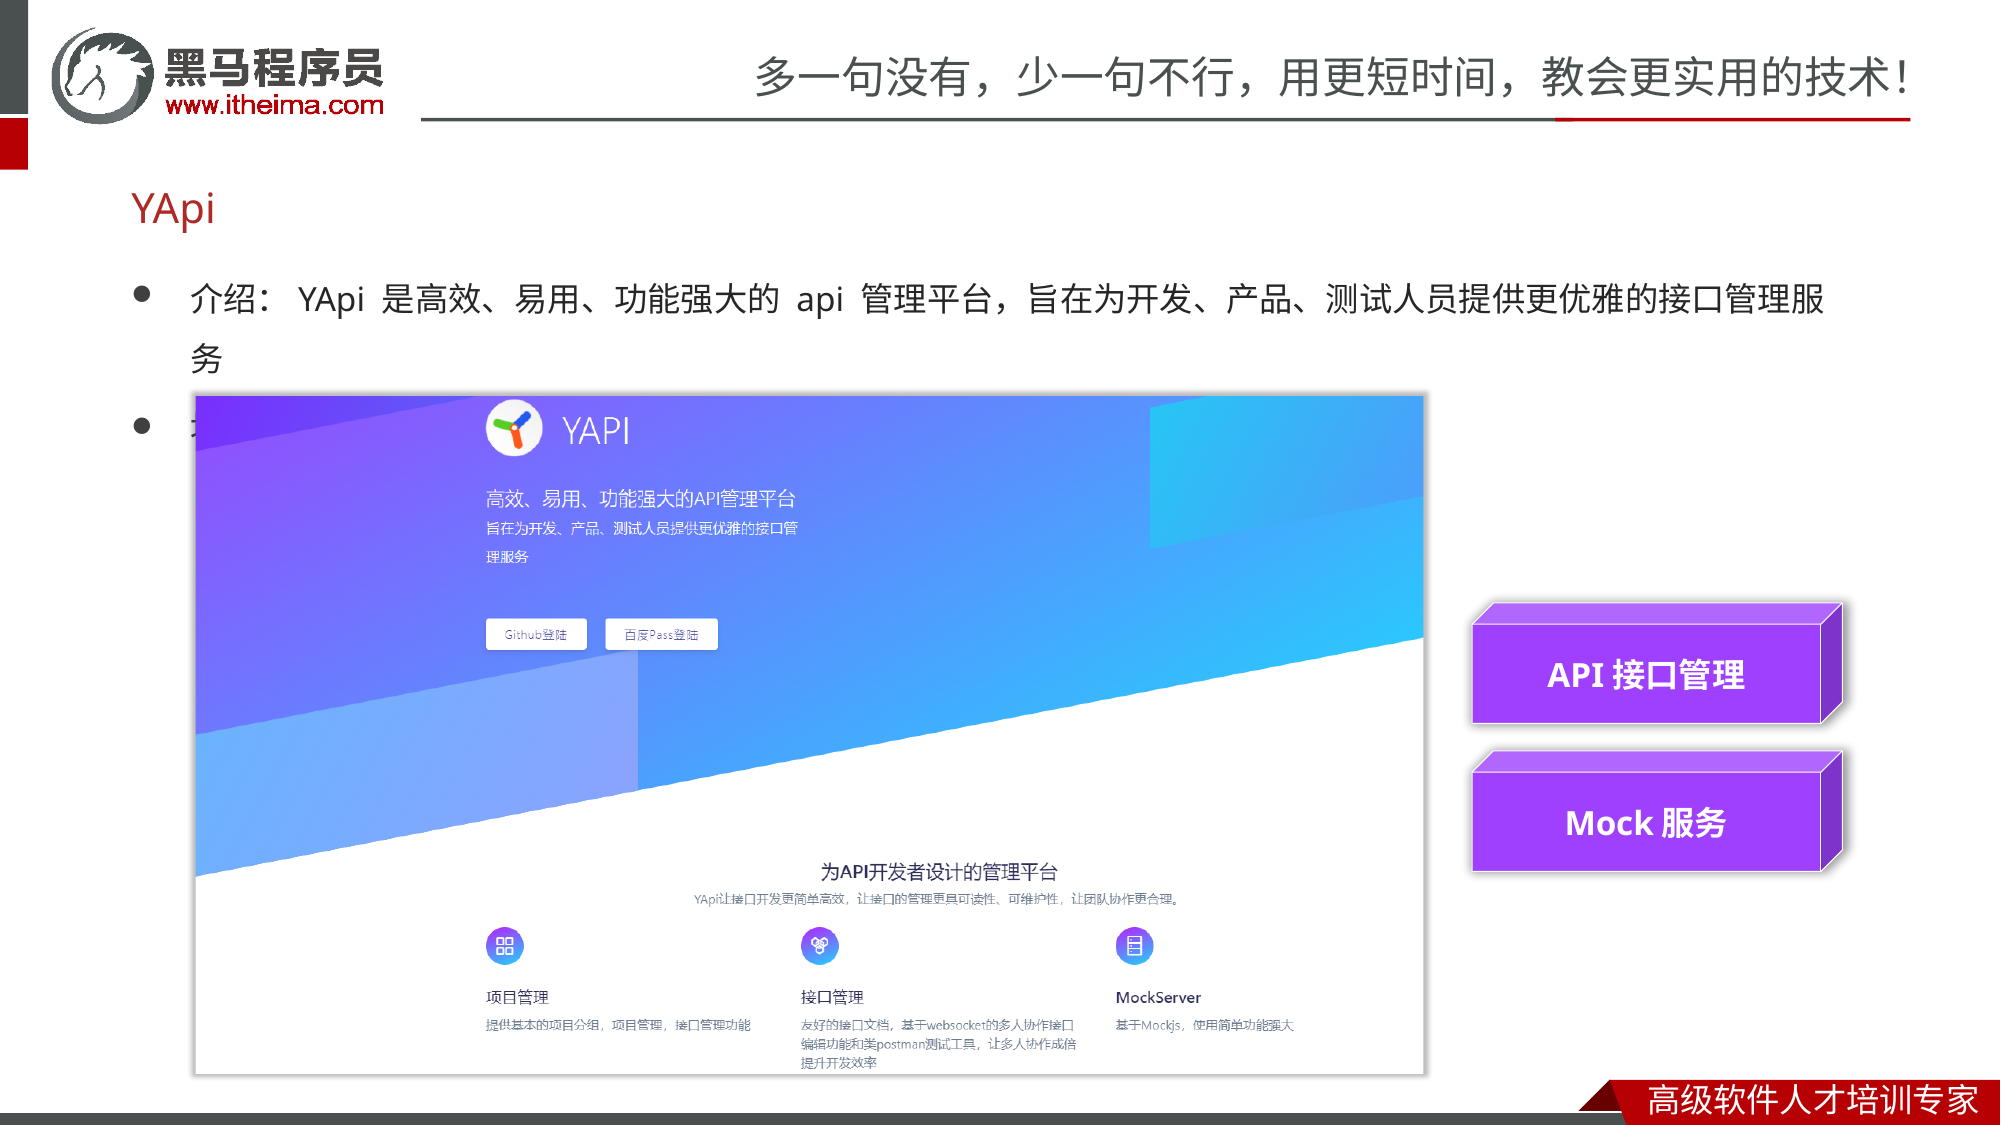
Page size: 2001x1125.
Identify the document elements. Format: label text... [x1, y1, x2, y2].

picture [195, 395, 1424, 1074]
picture [50, 26, 384, 125]
title YApi [116, 164, 1872, 250]
text_box API接口管理 [1469, 600, 1845, 726]
text_box [1479, 605, 1836, 622]
text_box Mock服务 [1469, 748, 1845, 874]
text_box 介绍：YApi 是高效、易用、功能强大的 api 管理平台，旨在为开发、产品、测试人员提供更优雅的接口管理服务 地址： http://yapi.smart-xwork.cn/ [116, 250, 1872, 402]
text_box [1479, 753, 1836, 770]
